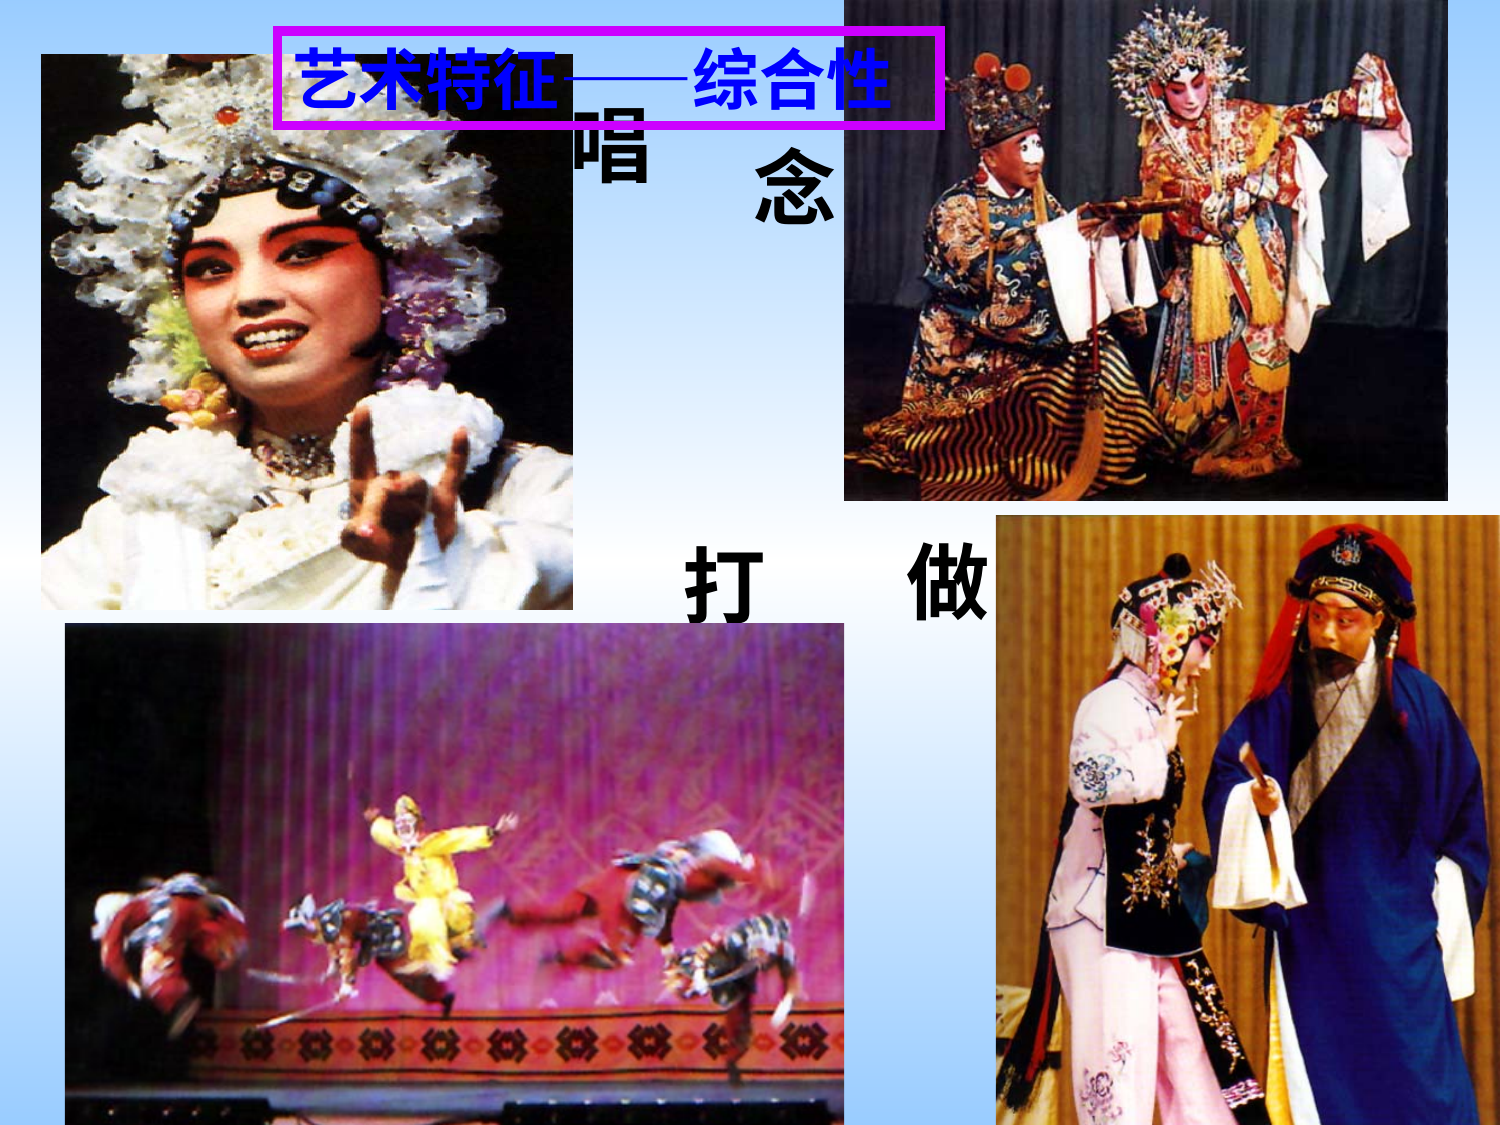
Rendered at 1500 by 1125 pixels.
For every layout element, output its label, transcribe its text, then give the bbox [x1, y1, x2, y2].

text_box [738, 0, 1448, 501]
text_box 艺术特征——综合性 [277, 30, 738, 126]
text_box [64, 526, 845, 1125]
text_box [41, 54, 669, 610]
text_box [891, 515, 1500, 1125]
